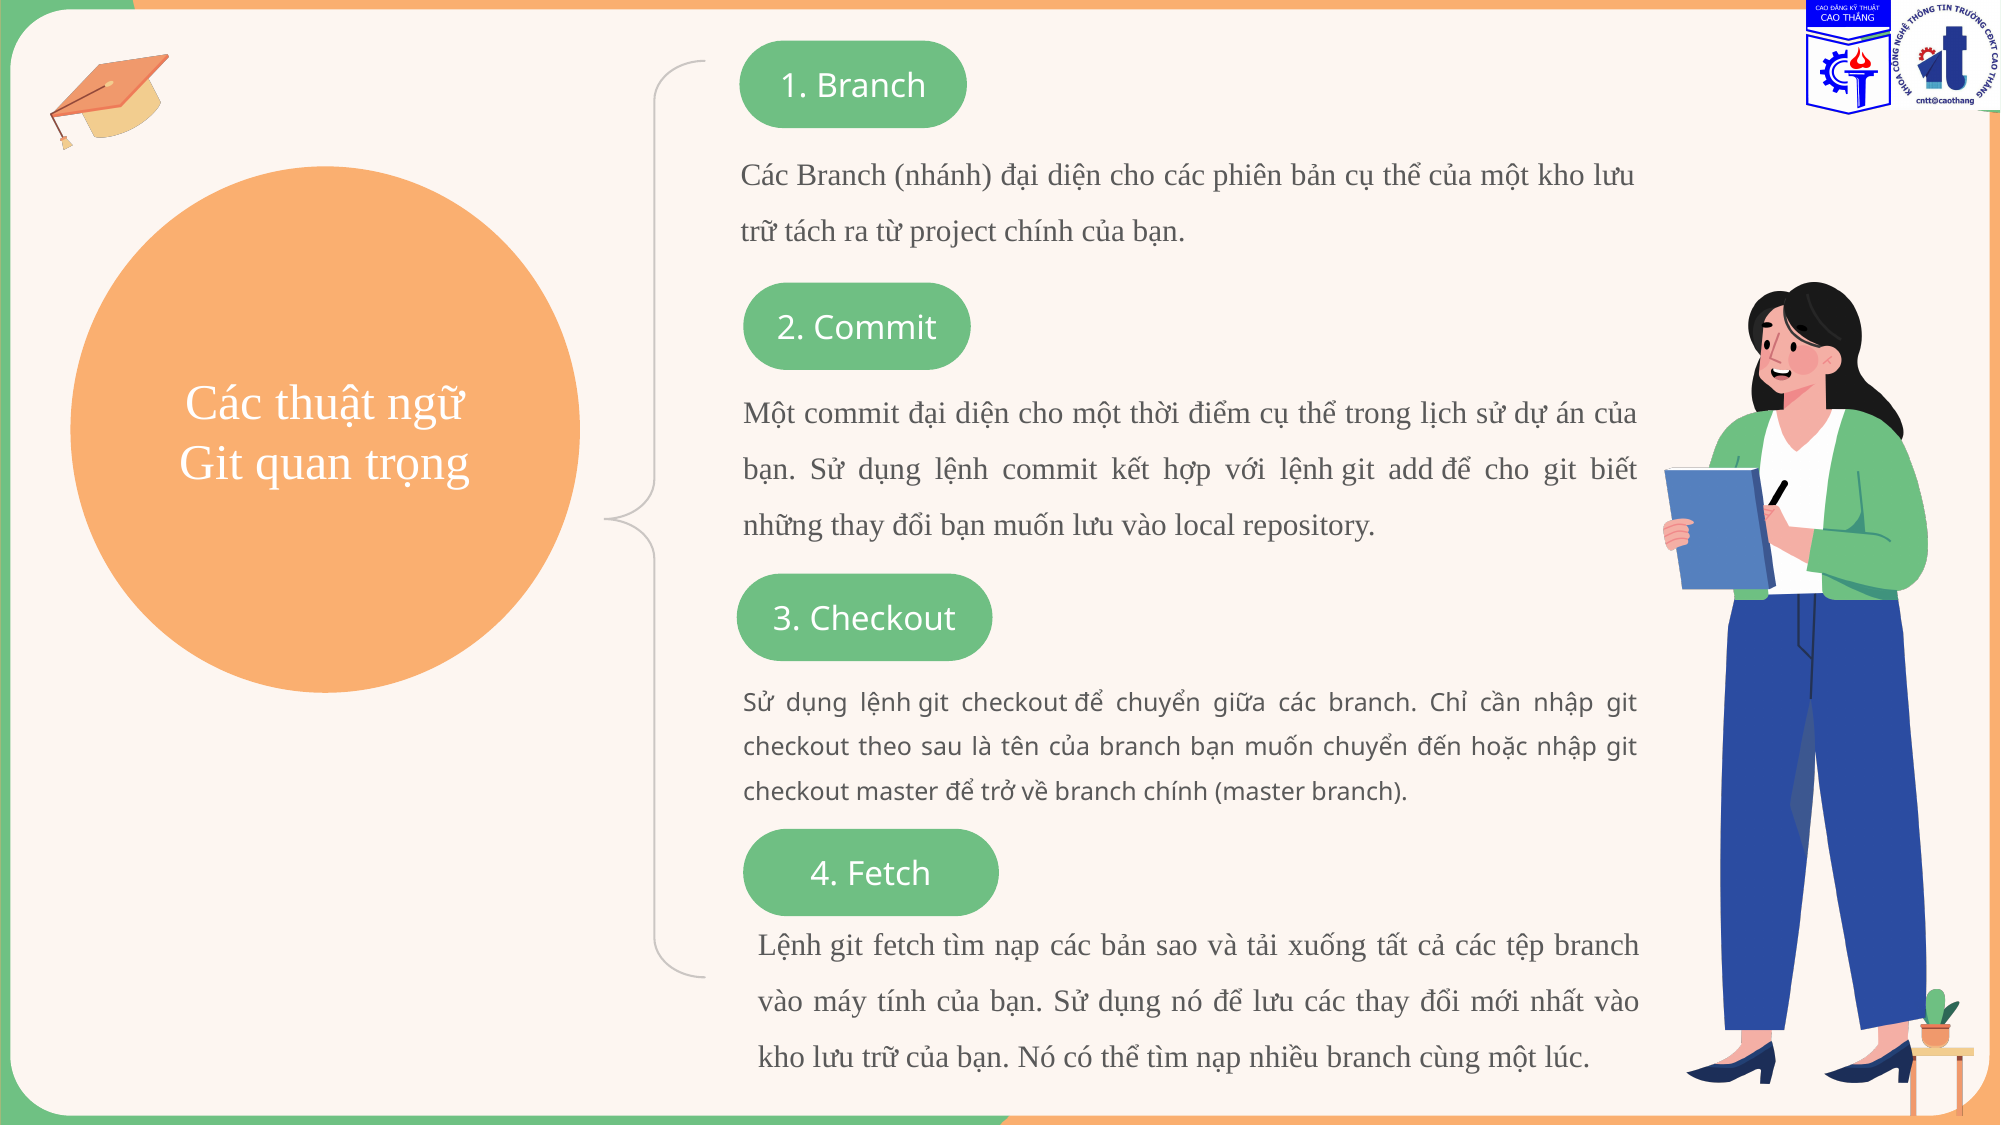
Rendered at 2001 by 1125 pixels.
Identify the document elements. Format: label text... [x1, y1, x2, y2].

picture [50, 54, 70, 150]
picture [0, 0, 1090, 1125]
text_box Lệnh git fetch tìm nạp các bản sao và tải xuống tất cả các tệp branch vào máy tính của bạn. Sử dụng nó để lưu các thay đổi mới nhất vào kho lưu trữ của bạn. Nó có thể tìm nạp nhiều branch cùng một lúc. [743, 898, 1656, 1082]
picture [1663, 282, 1974, 1116]
picture [1806, 0, 2001, 115]
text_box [70, 40, 1639, 978]
